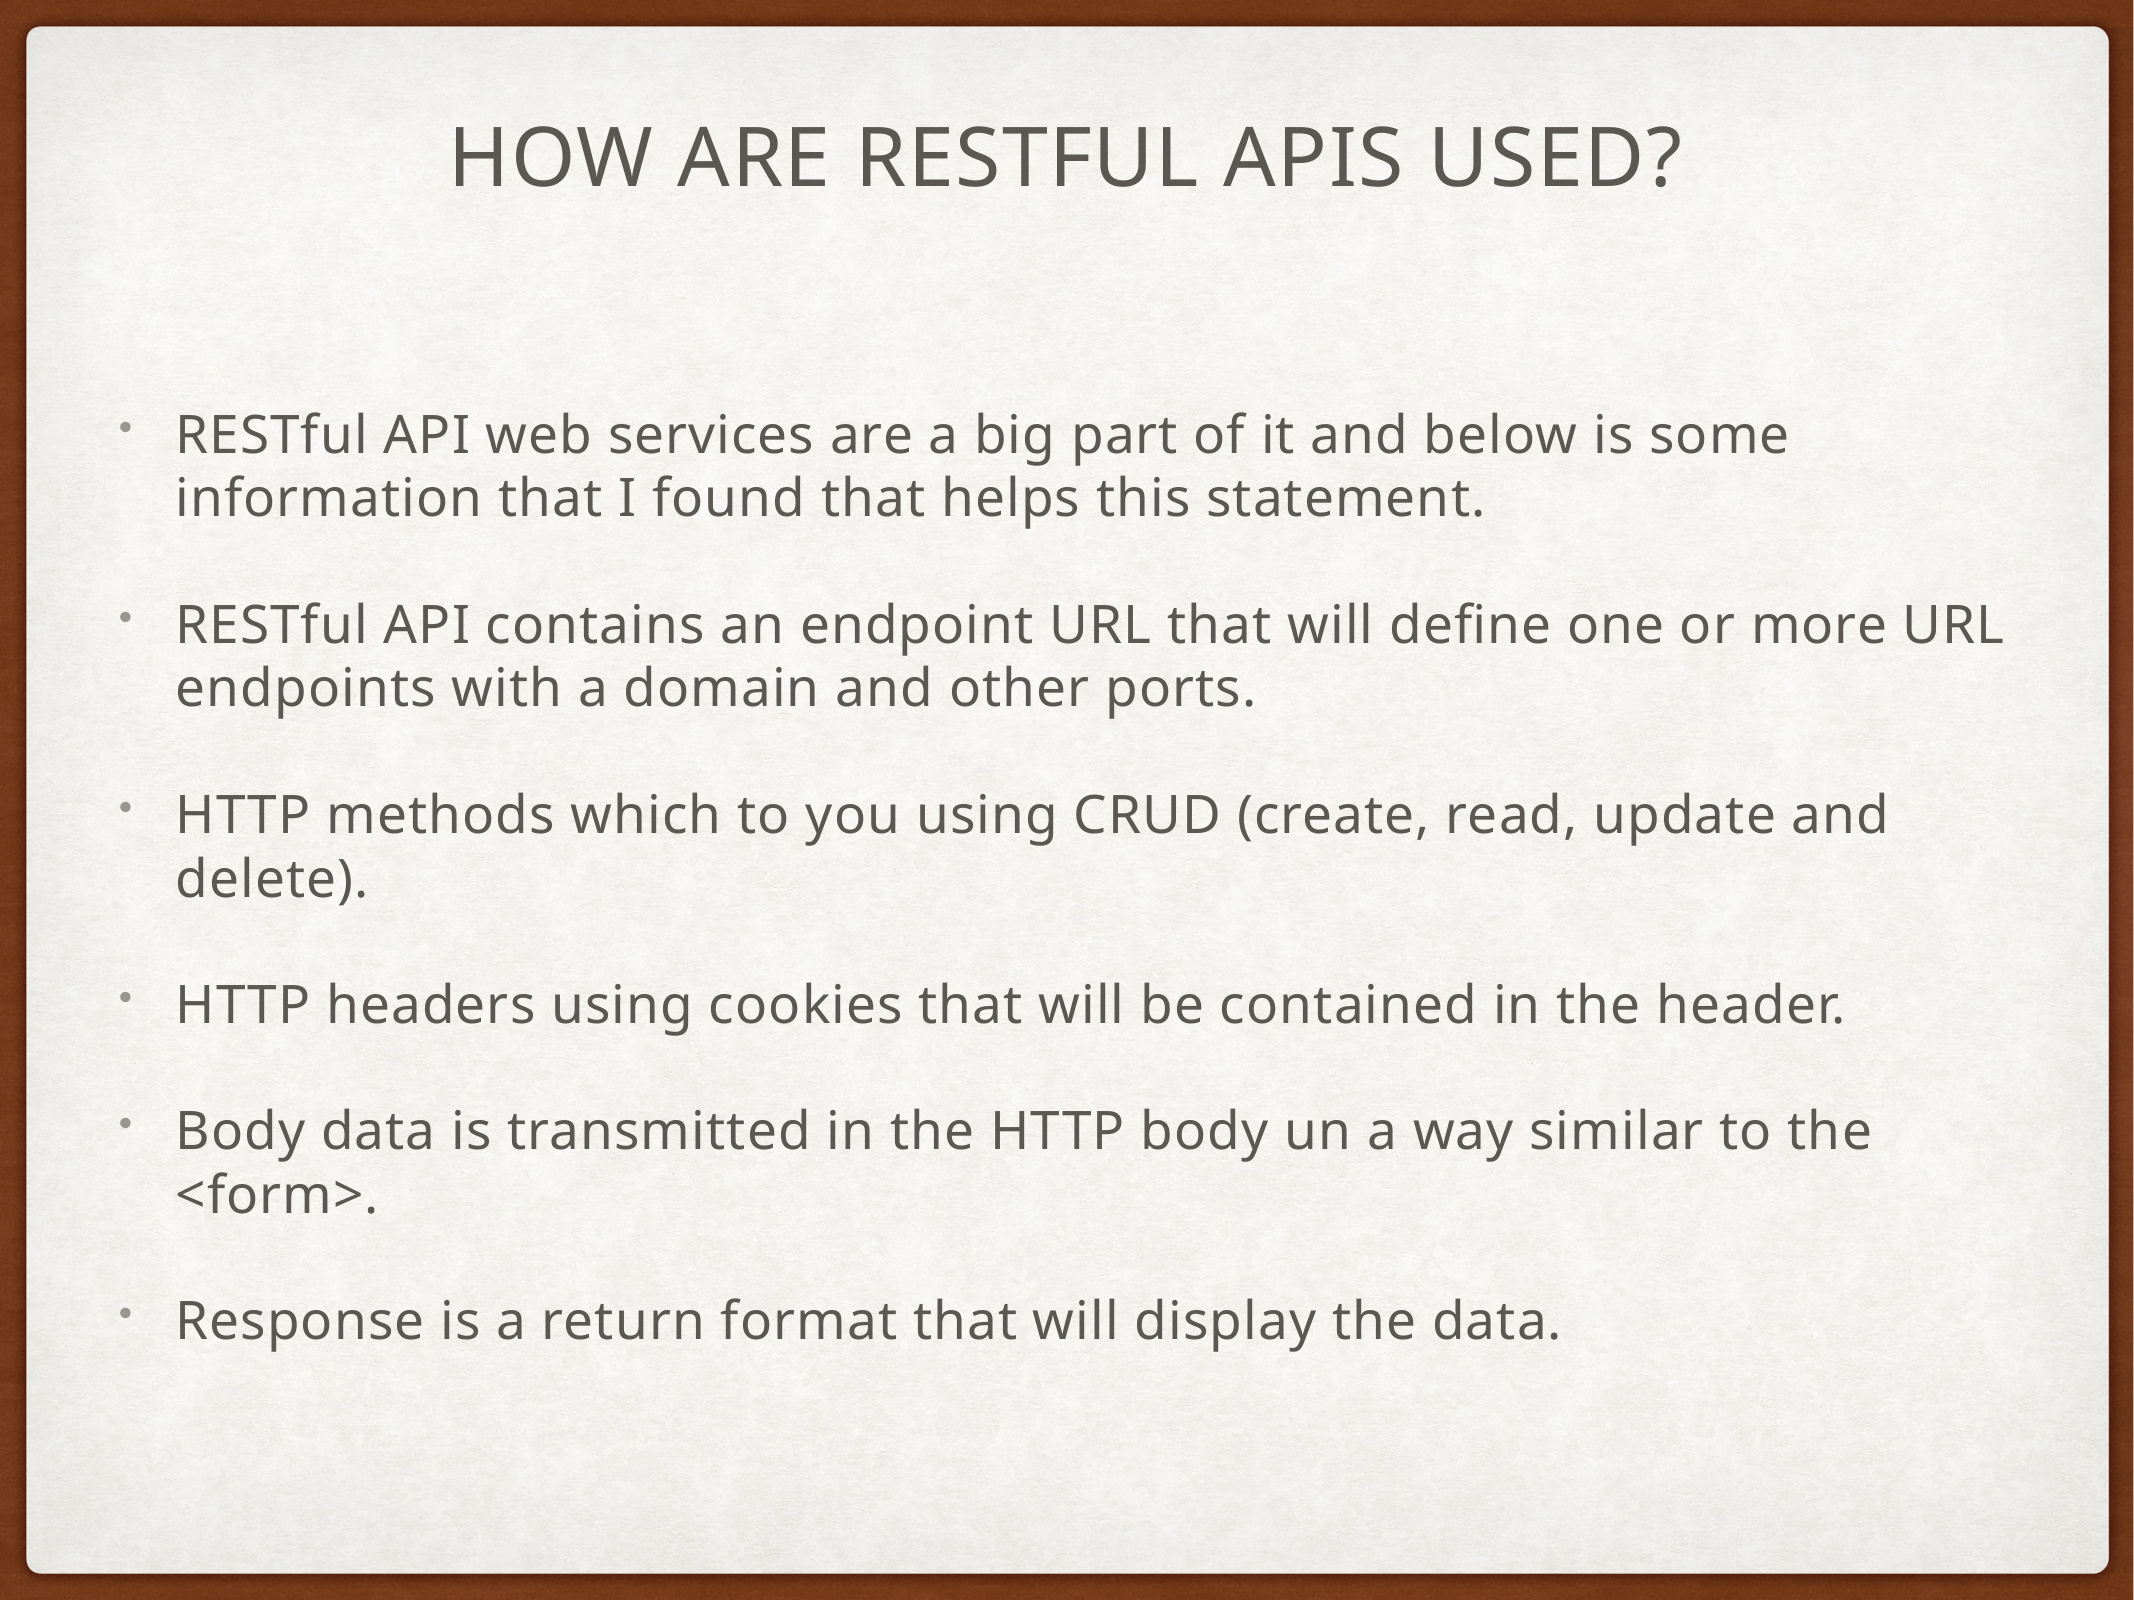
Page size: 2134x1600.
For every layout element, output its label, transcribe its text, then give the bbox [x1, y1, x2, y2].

list RESTful API web services are a big part of it and below is some information that I found that helps this statement. RESTful API contains an endpoint URL that will define one or more URL endpoints with a domain and other ports. HTTP methods which to you using CRUD (create, read, update and delete). HTTP headers using cookies that will be contained in the header. Body data is transmitted in the HTTP body un a way similar to the <form>. Response is a return format that will display the data. [109, 391, 2024, 1451]
picture [0, 0, 2134, 1600]
title How Are RESTFUL APIS used? [109, 95, 2024, 220]
